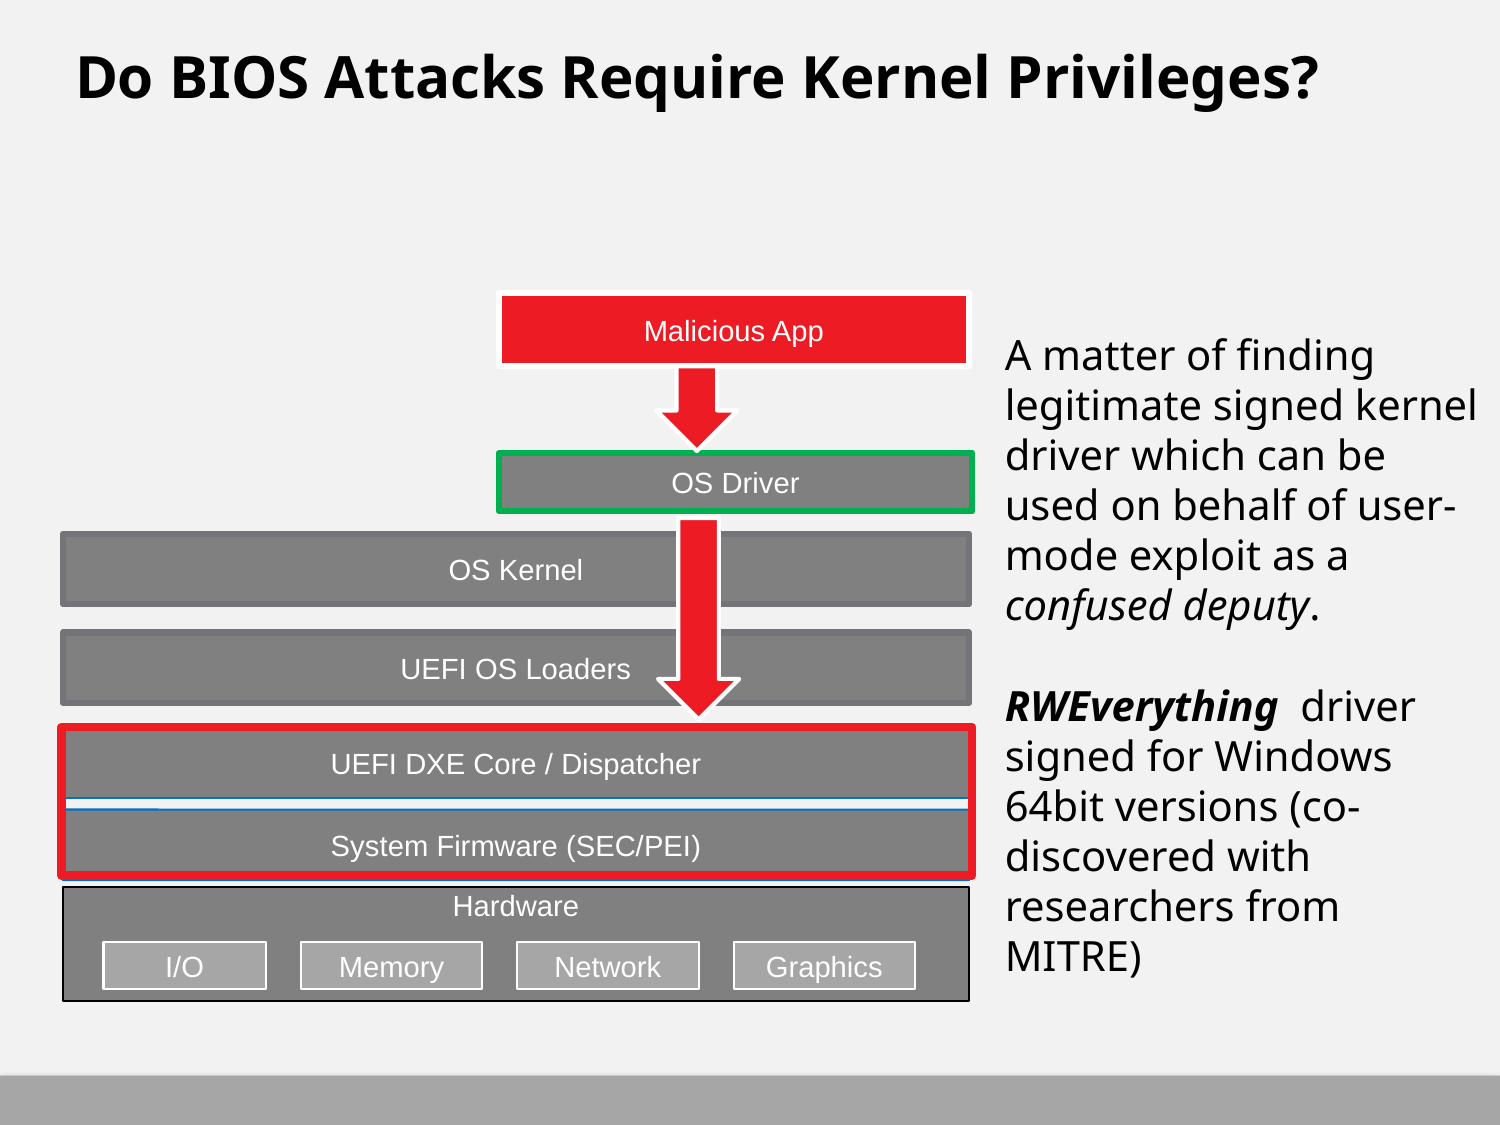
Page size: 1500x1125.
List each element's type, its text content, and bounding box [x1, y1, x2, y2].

title Do BIOS Attacks Require Kernel Privileges? [75, 40, 1425, 203]
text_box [61, 292, 973, 1001]
text_box A matter of finding legitimate signed kernel driver which can be used on behalf of user-mode exploit as a confused deputy. RWEverything driver signed for Windows 64bit versions (co-discovered with researchers from MITRE) [989, 321, 1500, 987]
